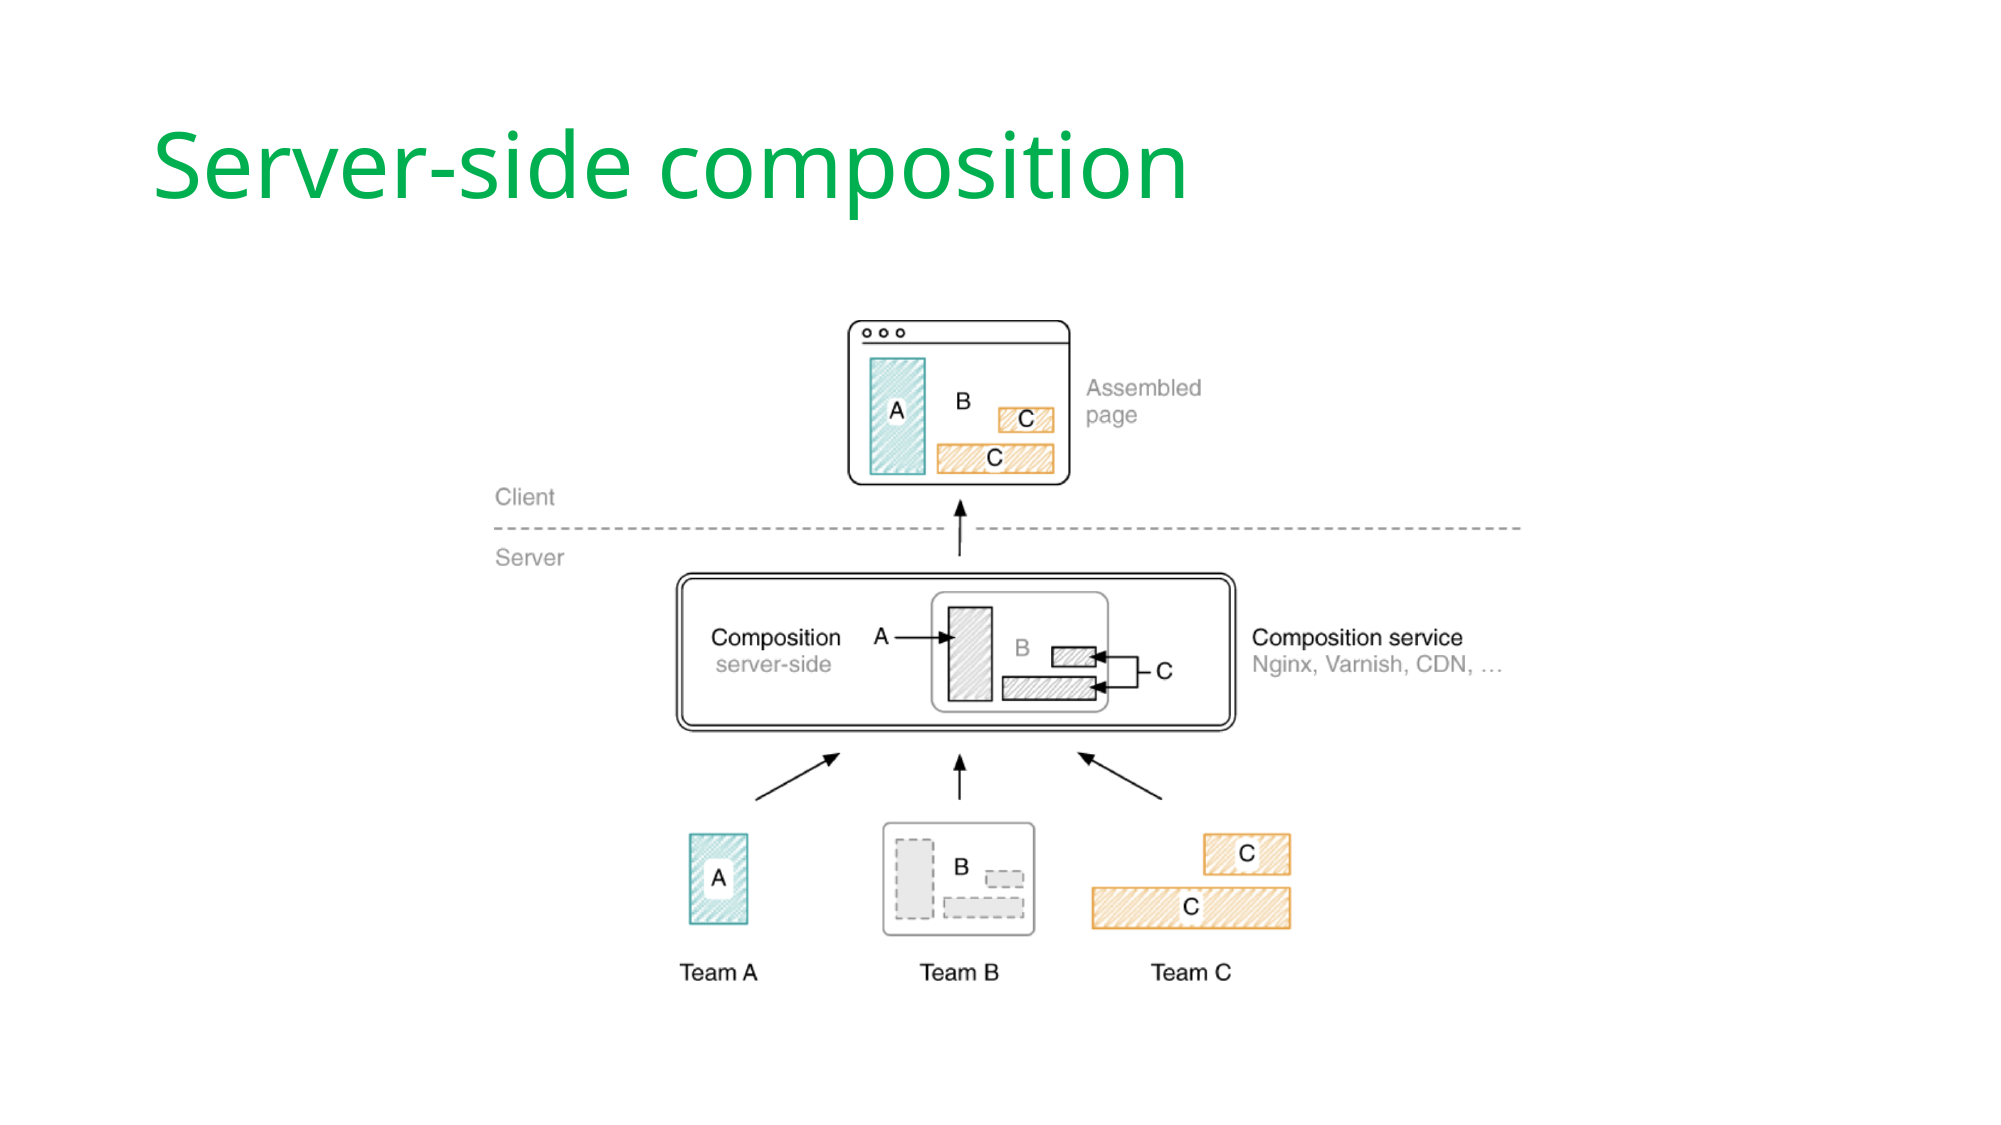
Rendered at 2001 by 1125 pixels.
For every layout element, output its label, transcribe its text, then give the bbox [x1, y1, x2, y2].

title Server-side composition [137, 59, 1863, 278]
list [458, 299, 1542, 1014]
